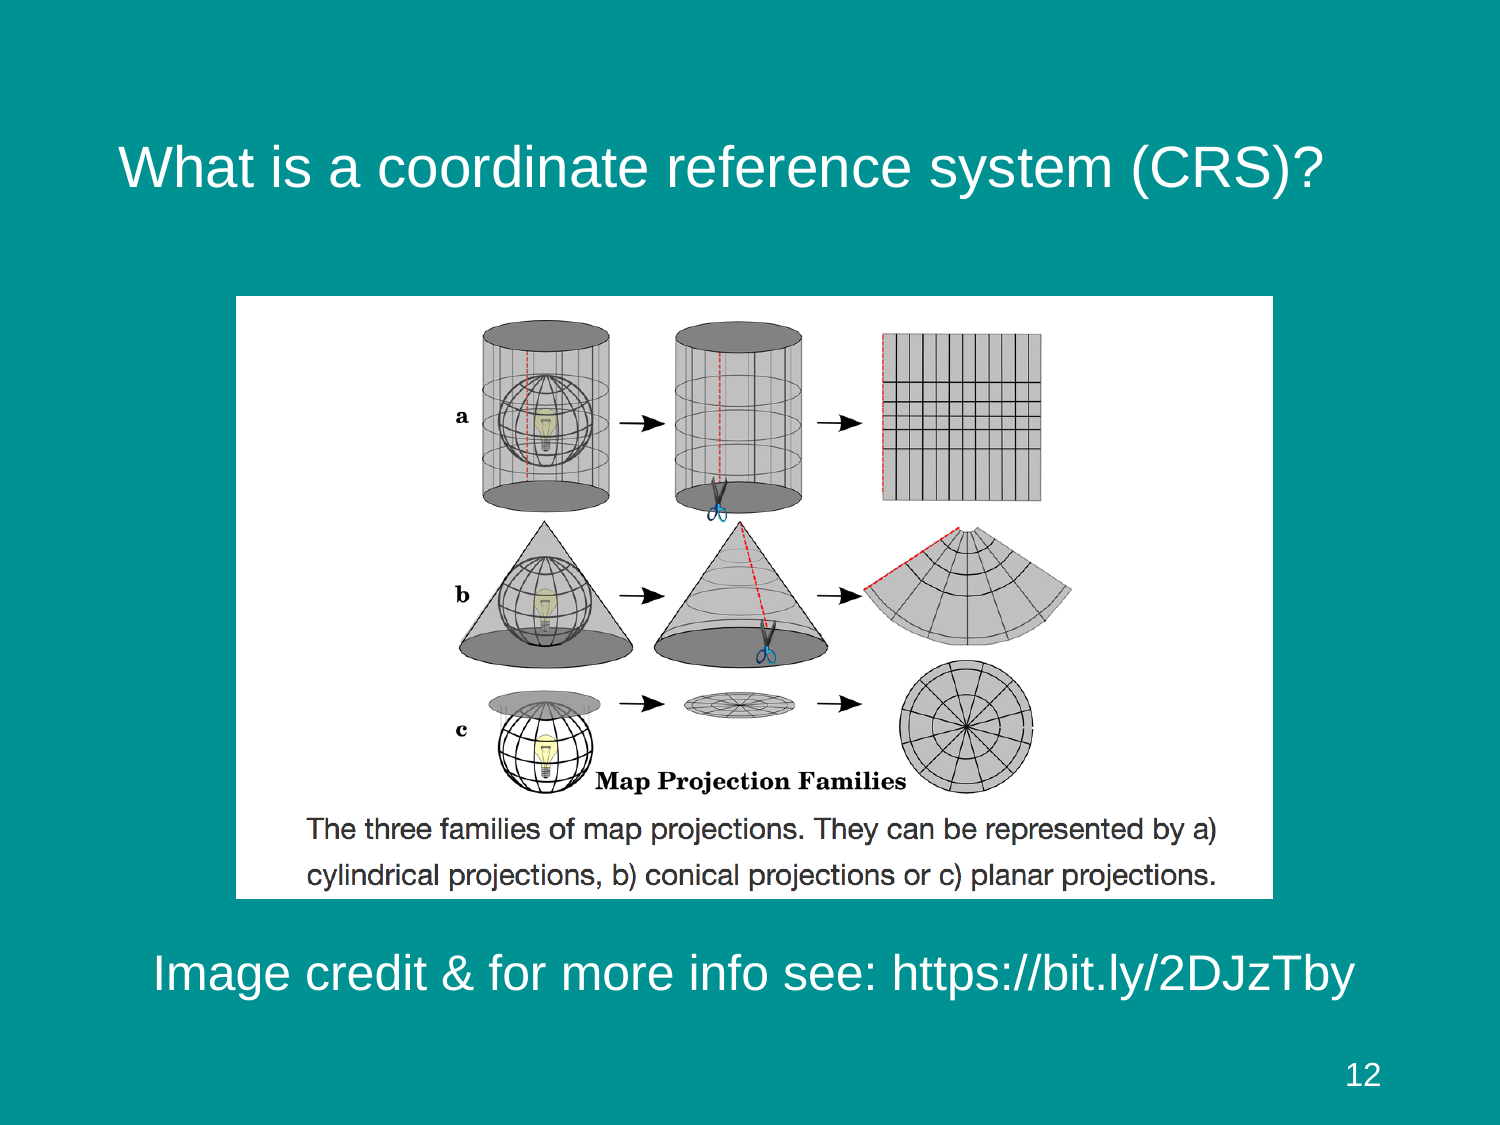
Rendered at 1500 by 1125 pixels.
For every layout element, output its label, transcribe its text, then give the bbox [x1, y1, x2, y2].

text_box Image credit & for more info see: https://bit.ly/2DJzTby [137, 932, 1372, 1008]
slide_number 12 [1059, 1042, 1397, 1103]
title What is a coordinate reference system (CRS)? [103, 59, 1397, 278]
picture [236, 296, 1273, 899]
